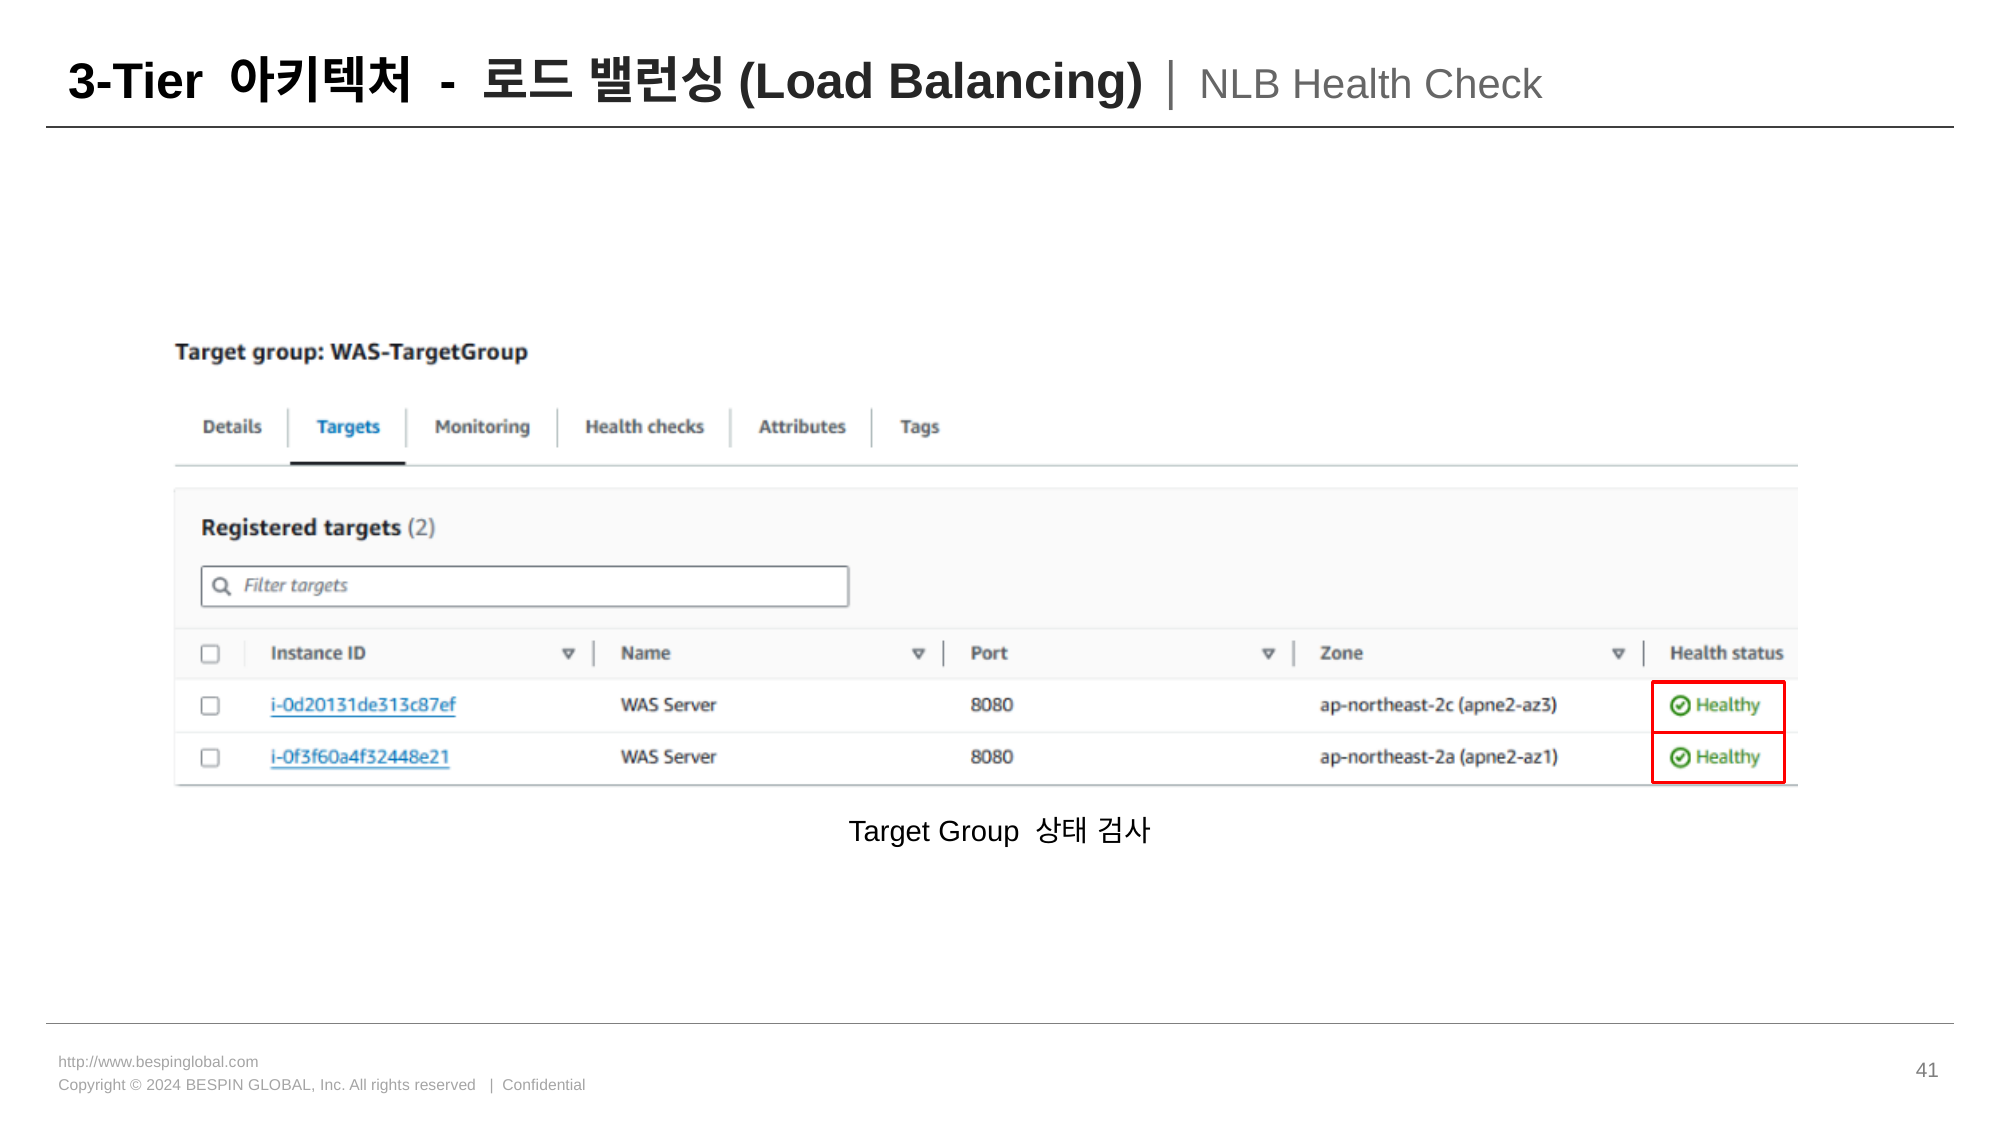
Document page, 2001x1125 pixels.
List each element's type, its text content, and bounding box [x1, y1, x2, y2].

text_box Target Group 상태 검사 [602, 808, 1398, 862]
picture [157, 327, 1799, 797]
title 3-Tier 아키텍처 - 로드 밸런싱(Load Balancing) | NLB Health Check [68, 40, 1888, 125]
